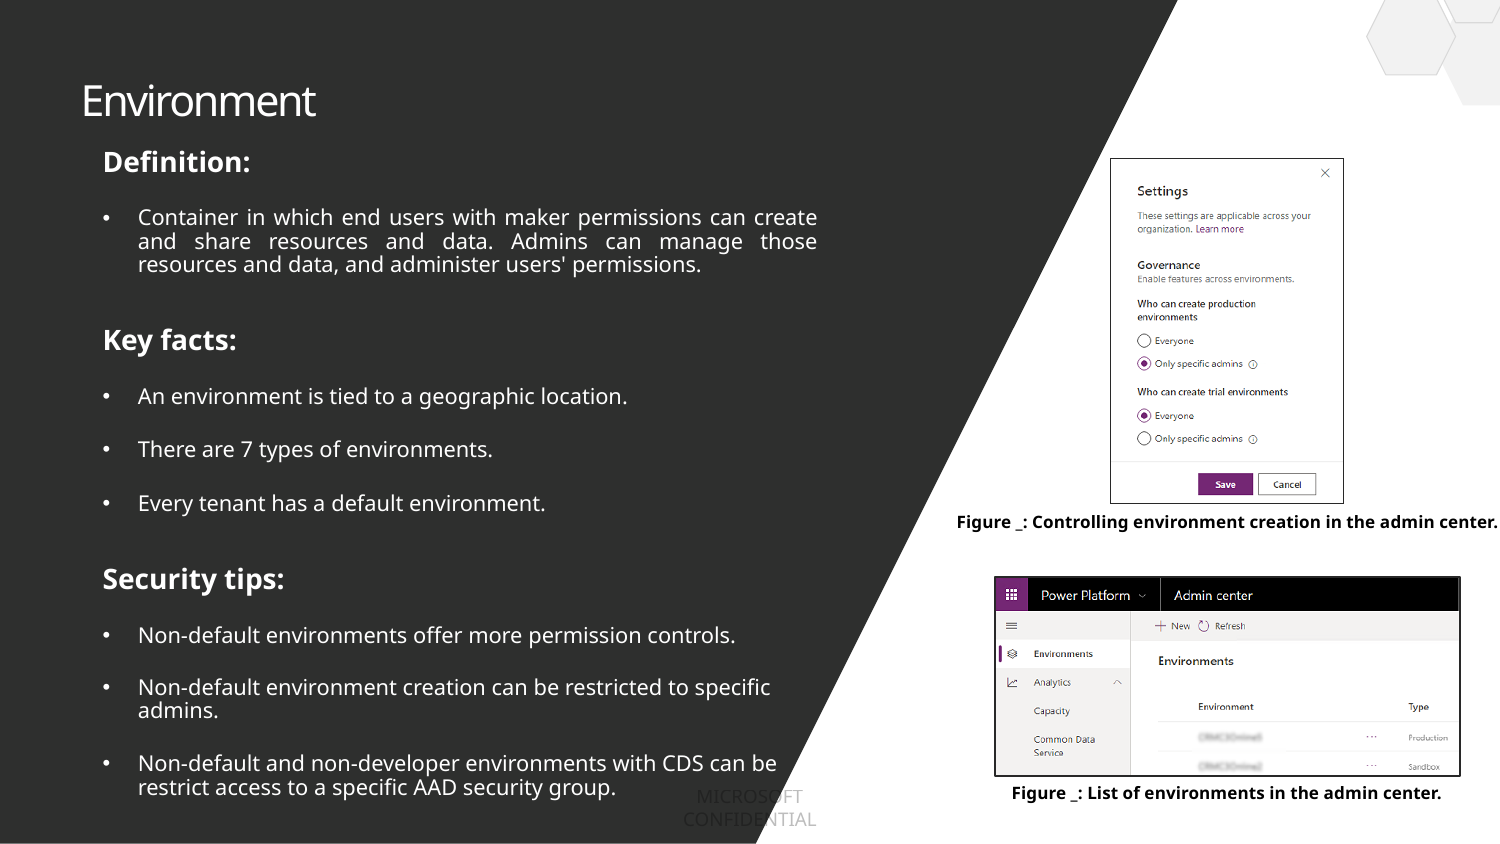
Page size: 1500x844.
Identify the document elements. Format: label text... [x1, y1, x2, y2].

text_box Definition: Container in which end users with maker permissions can create and share resources and data. Admins can manage those resources and data, and administer users' permissions. Key facts: An environment is tied to a geographic location. There are 7 types of environments. Every tenant has a default environment. Security tips: Non-default environments offer more permission controls. Non-default environment creation can be restricted to specific admins. Non-default and non-developer environments with CDS can be restrict access to a specific AAD security group. [80, 130, 841, 818]
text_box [1366, 0, 1500, 106]
text_box Figure _: List of environments in the admin center. [911, 775, 1500, 813]
picture [1110, 157, 1345, 505]
title Environment [80, 52, 1437, 121]
text_box [0, 0, 1179, 844]
text_box Figure _: Controlling environment creation in the admin center. [934, 504, 1500, 542]
text_box MICROSOFT CONFIDENTIAL [628, 785, 872, 831]
picture [995, 577, 1459, 775]
